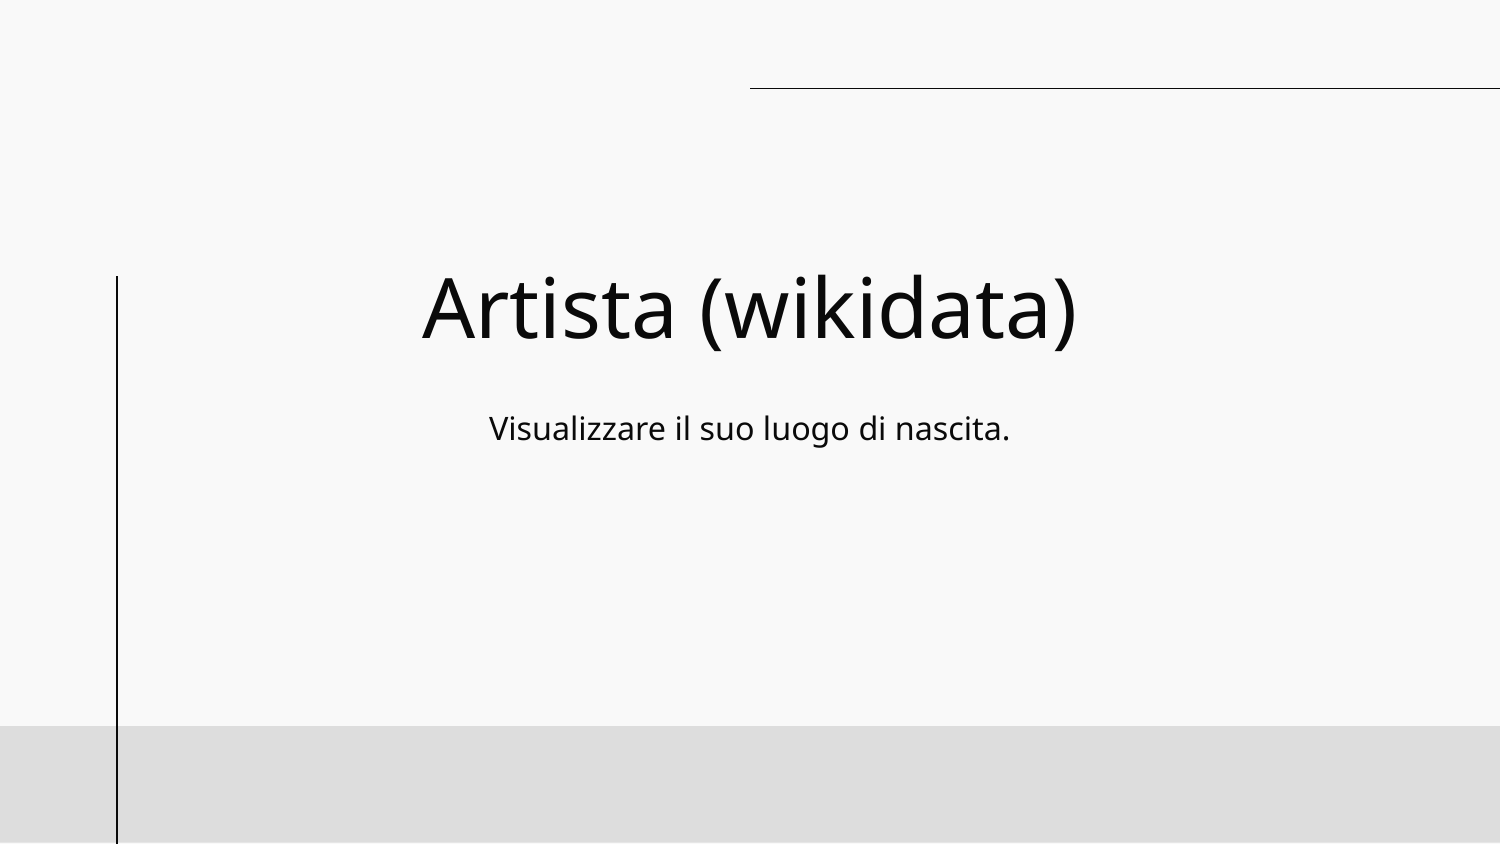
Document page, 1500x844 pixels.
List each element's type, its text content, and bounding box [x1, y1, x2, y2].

subtitle Visualizzare il suo luogo di nascita. [351, 387, 1149, 592]
title Artista (wikidata) [351, 239, 1149, 371]
